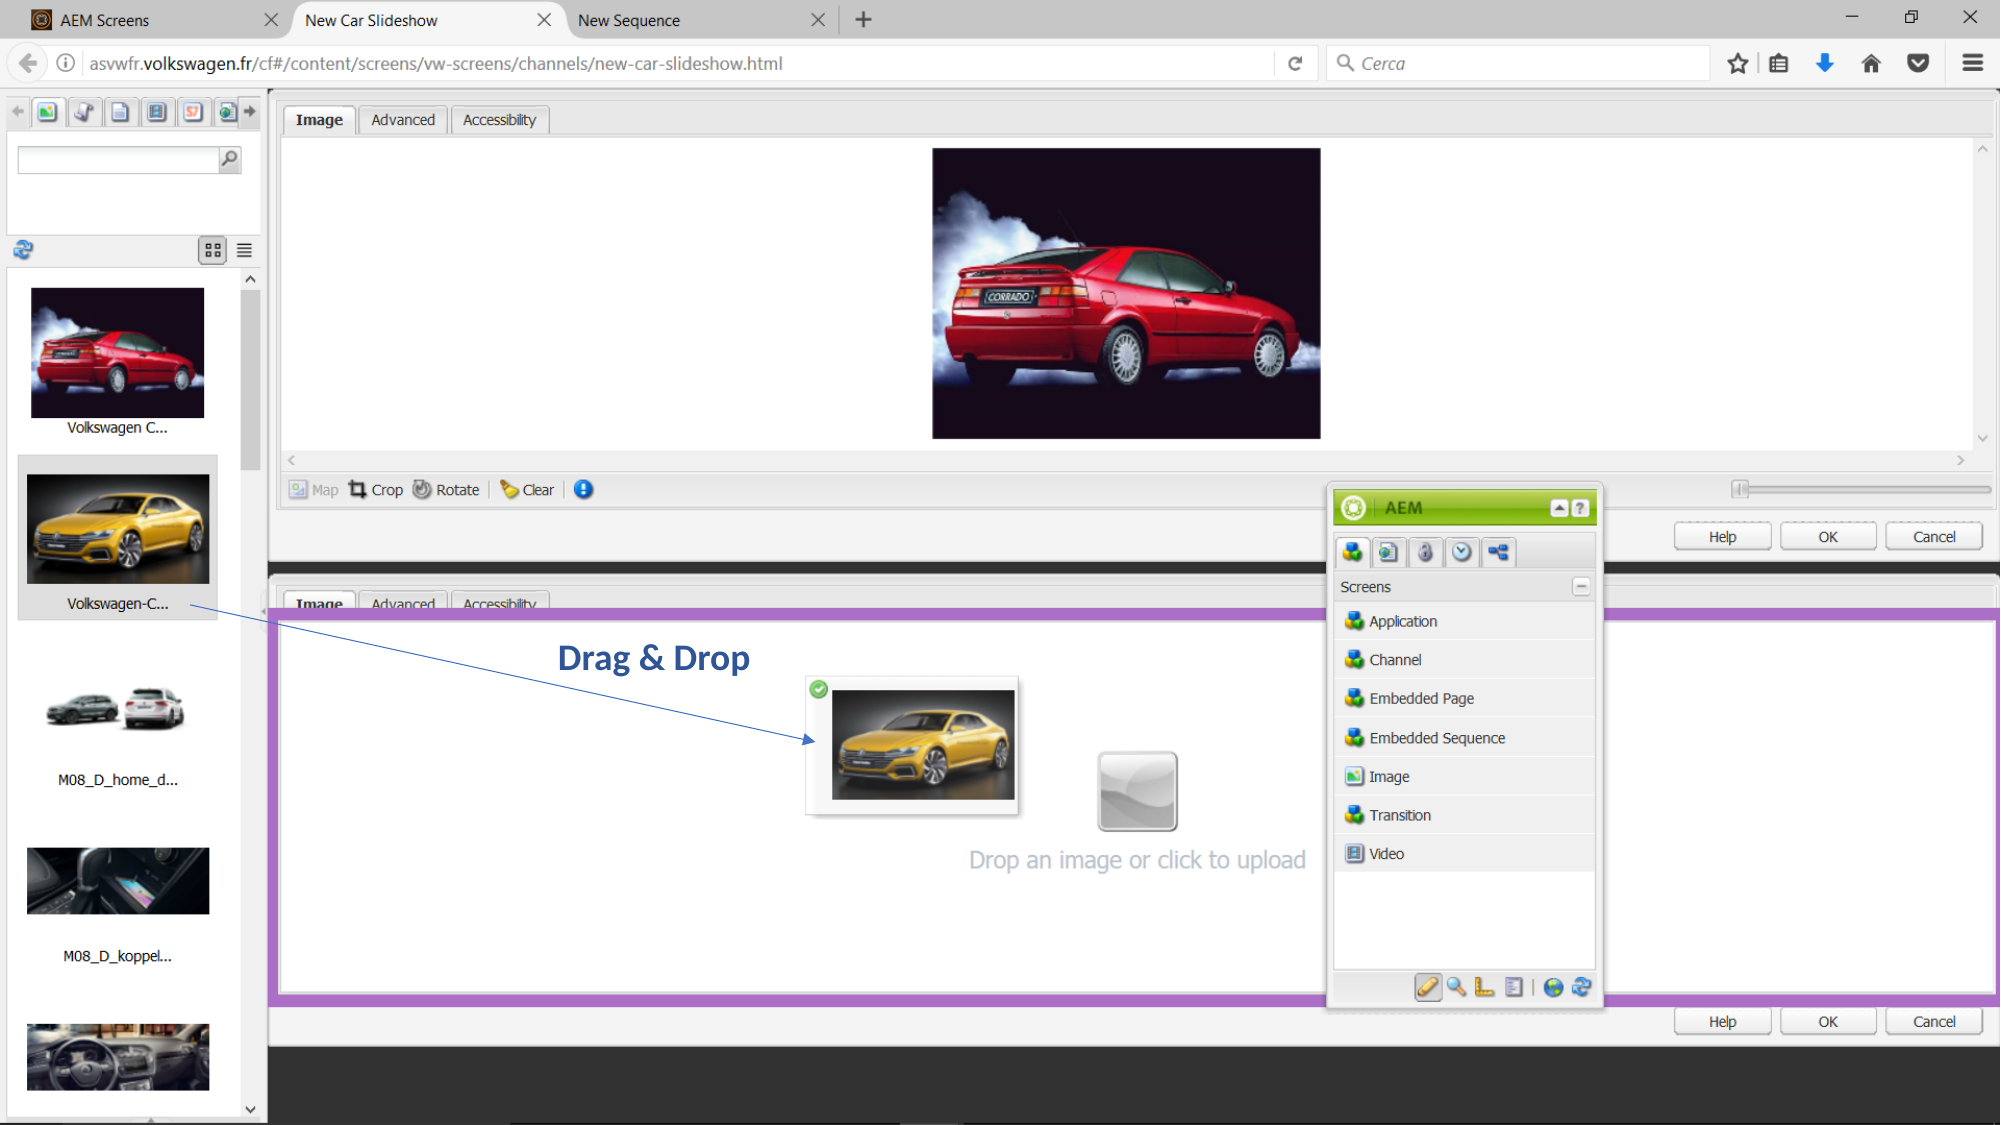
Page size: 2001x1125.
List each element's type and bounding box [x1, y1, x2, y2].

picture [0, 0, 2000, 1125]
text_box [189, 604, 816, 742]
